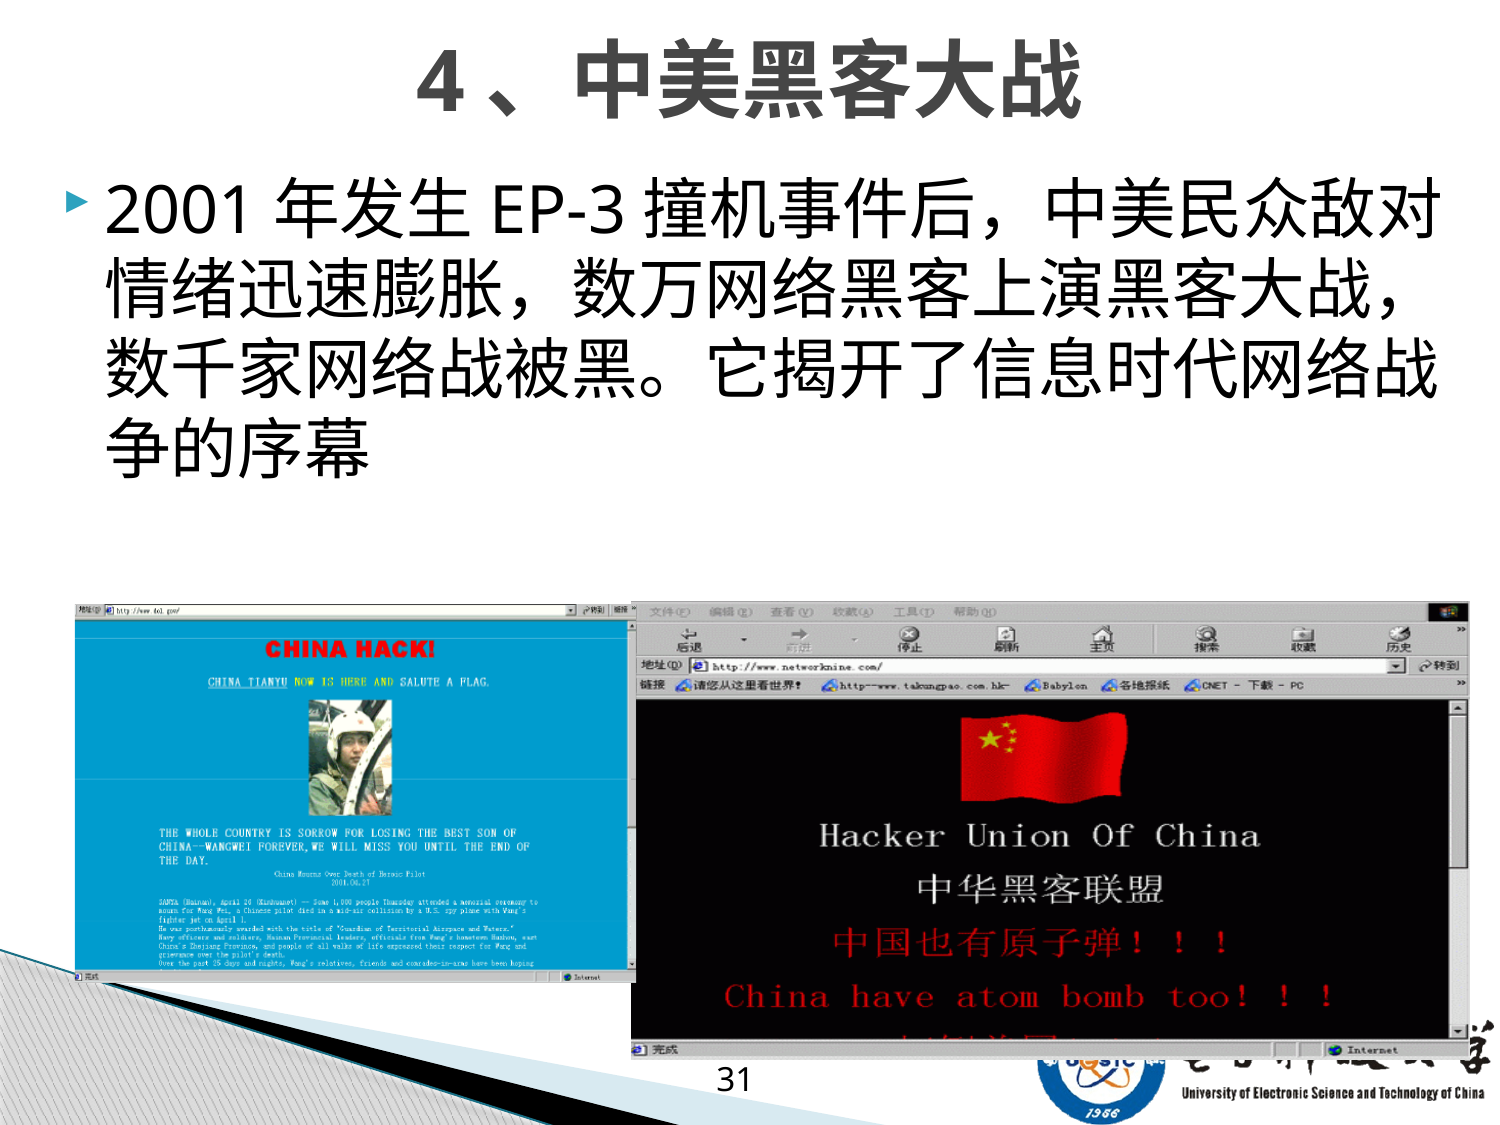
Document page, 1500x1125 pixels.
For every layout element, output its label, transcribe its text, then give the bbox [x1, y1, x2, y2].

text_box [74, 604, 627, 983]
table_cell [0, 953, 29, 964]
picture [630, 601, 1495, 1125]
slide_number 31 [701, 1070, 833, 1125]
title 4、中美黑客大战 [29, 7, 1471, 148]
list 2001年发生EP-3撞机事件后，中美民众敌对情绪迅速膨胀，数万网络黑客上演黑客大战，数千家网络战被黑。它揭开了信息时代网络战争的序幕 [29, 159, 1471, 997]
table_cell [135, 997, 542, 1125]
